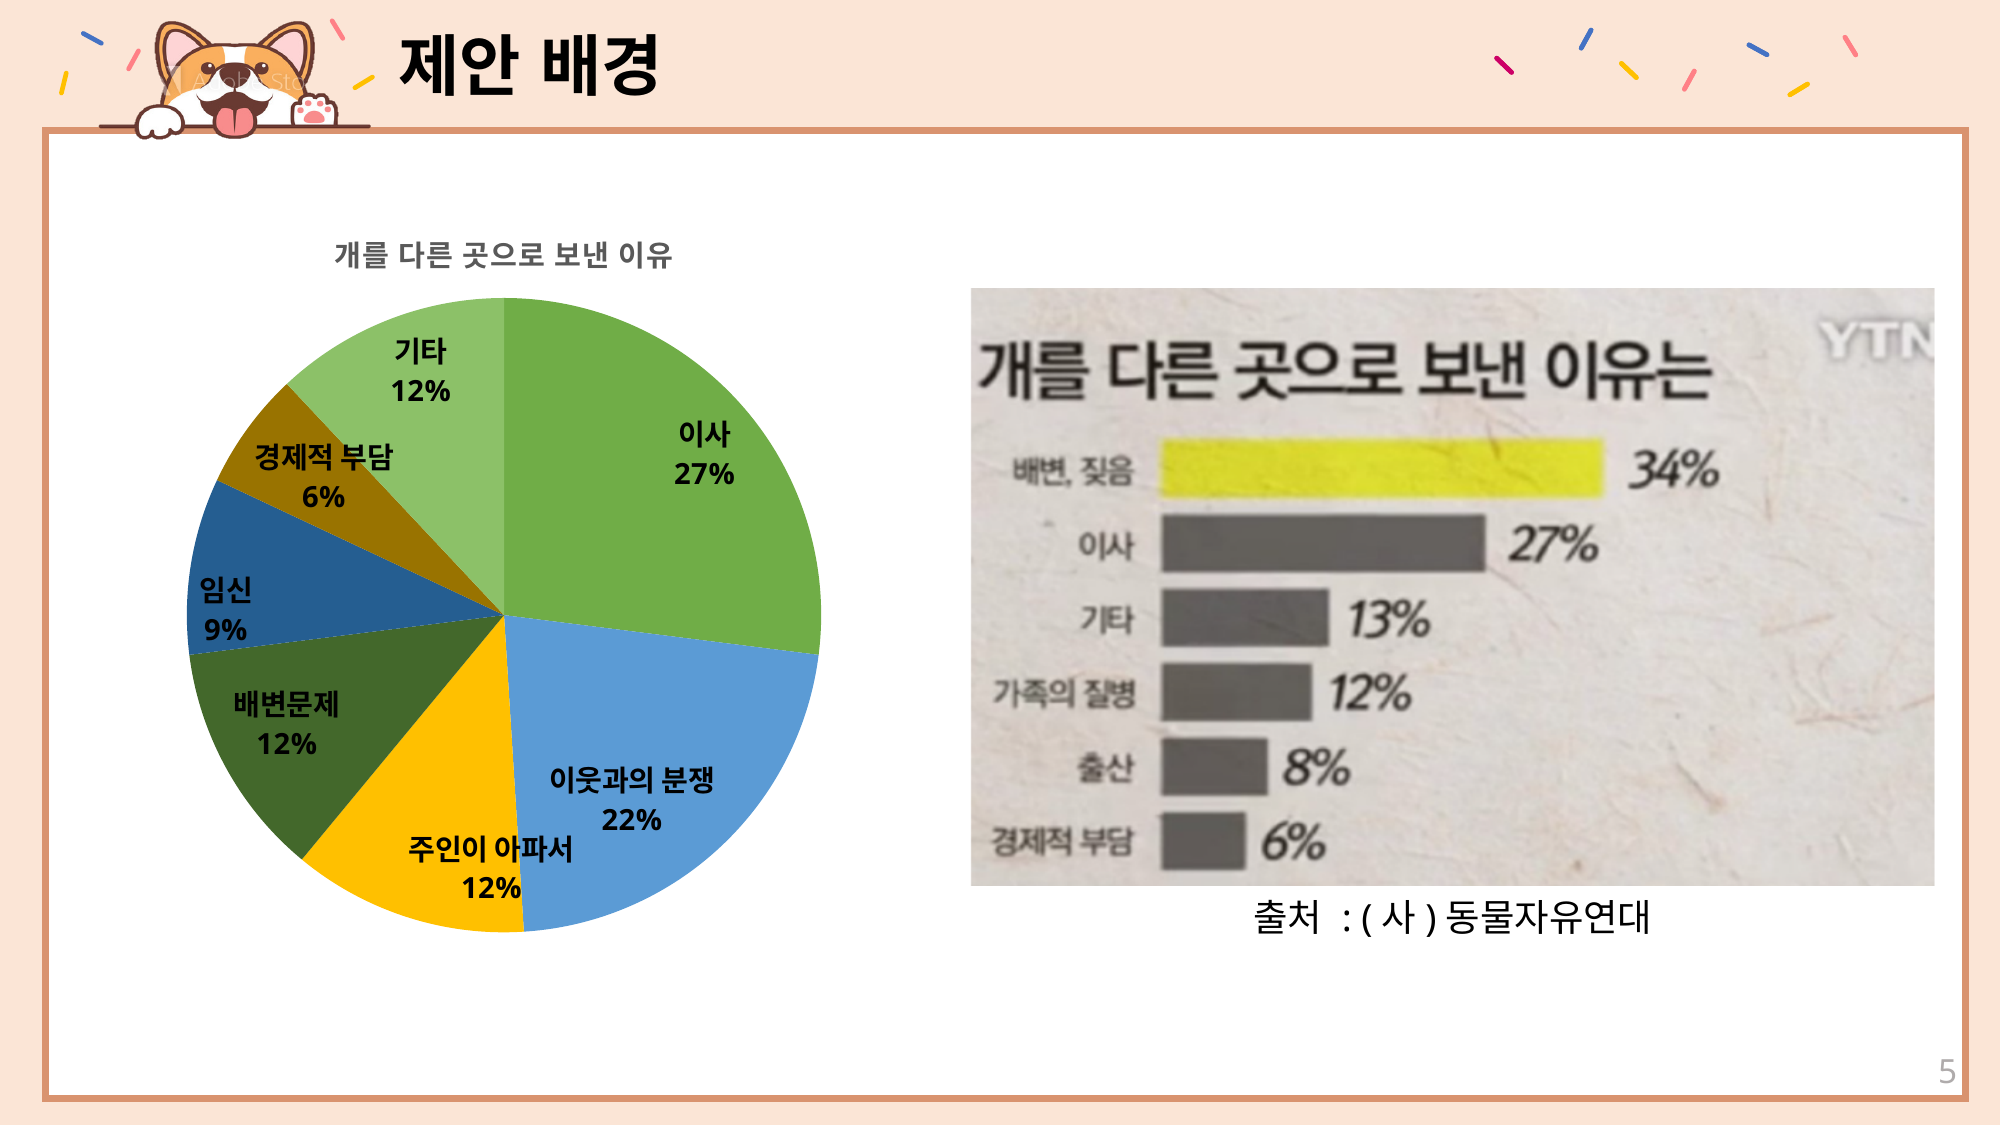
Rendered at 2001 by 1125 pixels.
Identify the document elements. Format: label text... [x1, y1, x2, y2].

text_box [55, 20, 78, 89]
chart [0, 200, 1063, 948]
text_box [1498, 33, 1856, 95]
text_box 제안 배경 [390, 16, 1464, 112]
picture [78, 0, 391, 200]
text_box 출처 : (사)동물자유연대 [1063, 886, 1940, 948]
picture [1063, 288, 1939, 941]
text_box 5 [1923, 1042, 1966, 1098]
